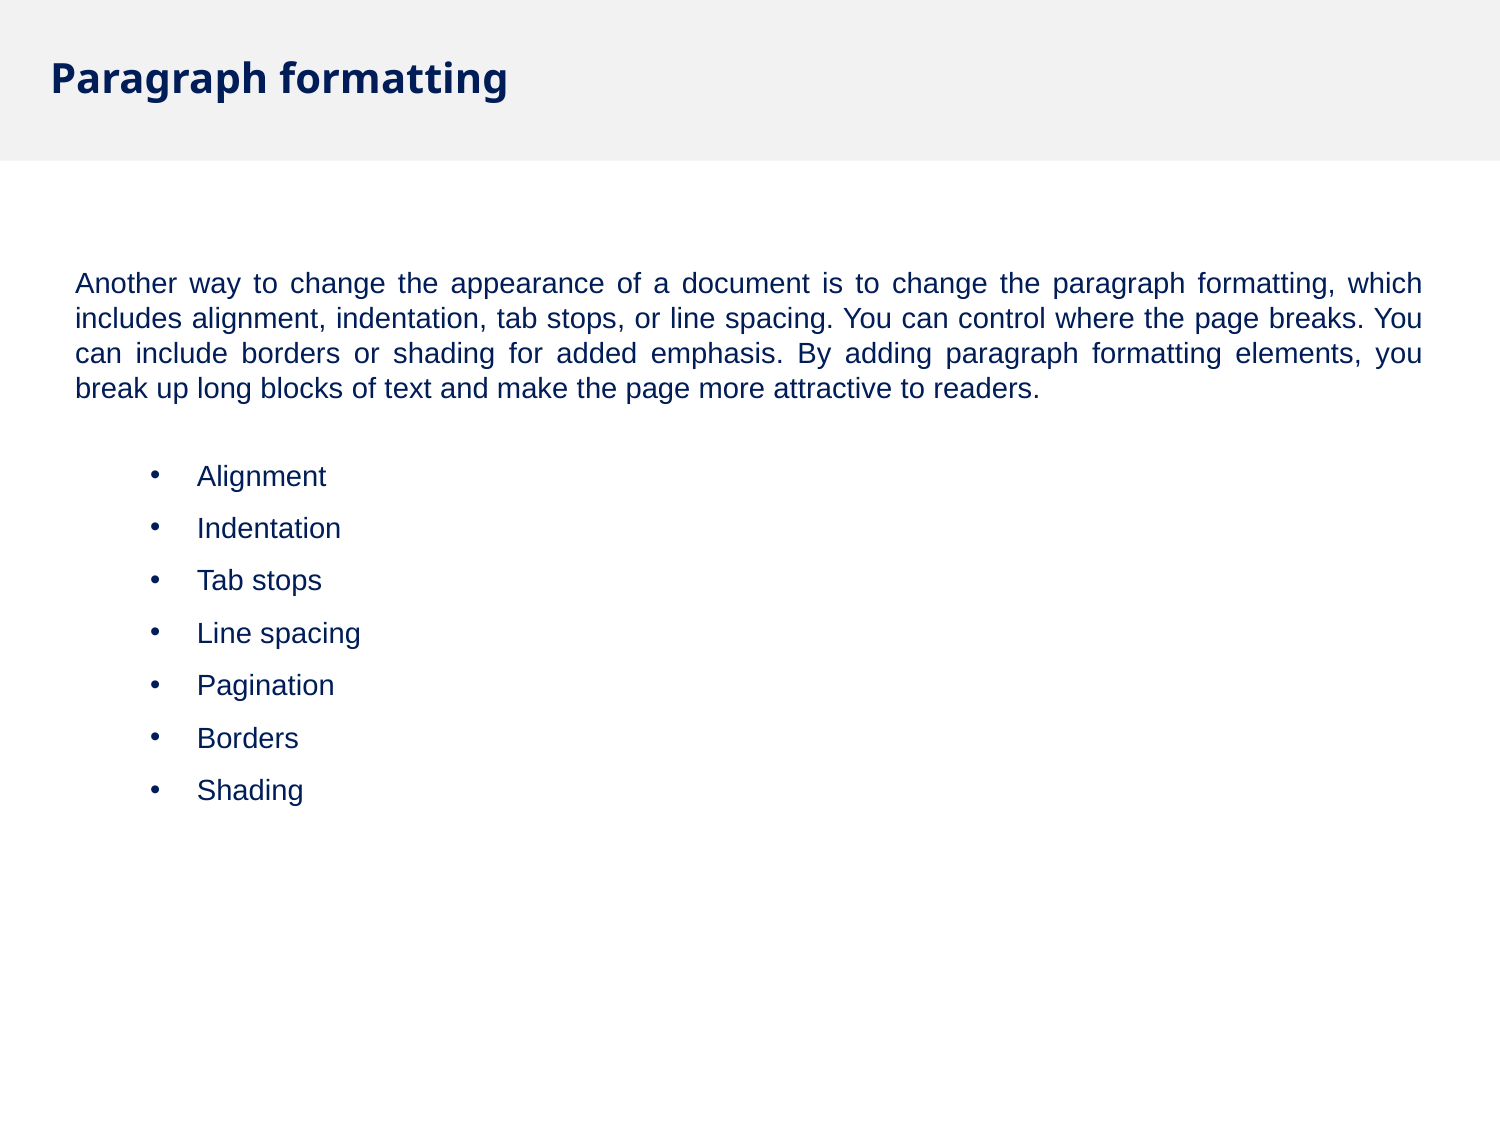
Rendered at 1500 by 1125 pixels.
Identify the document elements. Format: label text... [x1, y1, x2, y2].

title Paragraph formatting [50, 50, 1038, 240]
text_box Another way to change the appearance of a document is to change the paragraph formatting, which includes alignment, indentation, tab stops, or line spacing. You can control where the page breaks. You can include borders or shading for added emphasis. By adding paragraph formatting elements, you break up long blocks of text and make the page more attractive to readers. Alignment Indentation Tab stops Line spacing Pagination Borders Shading [74, 262, 1425, 842]
